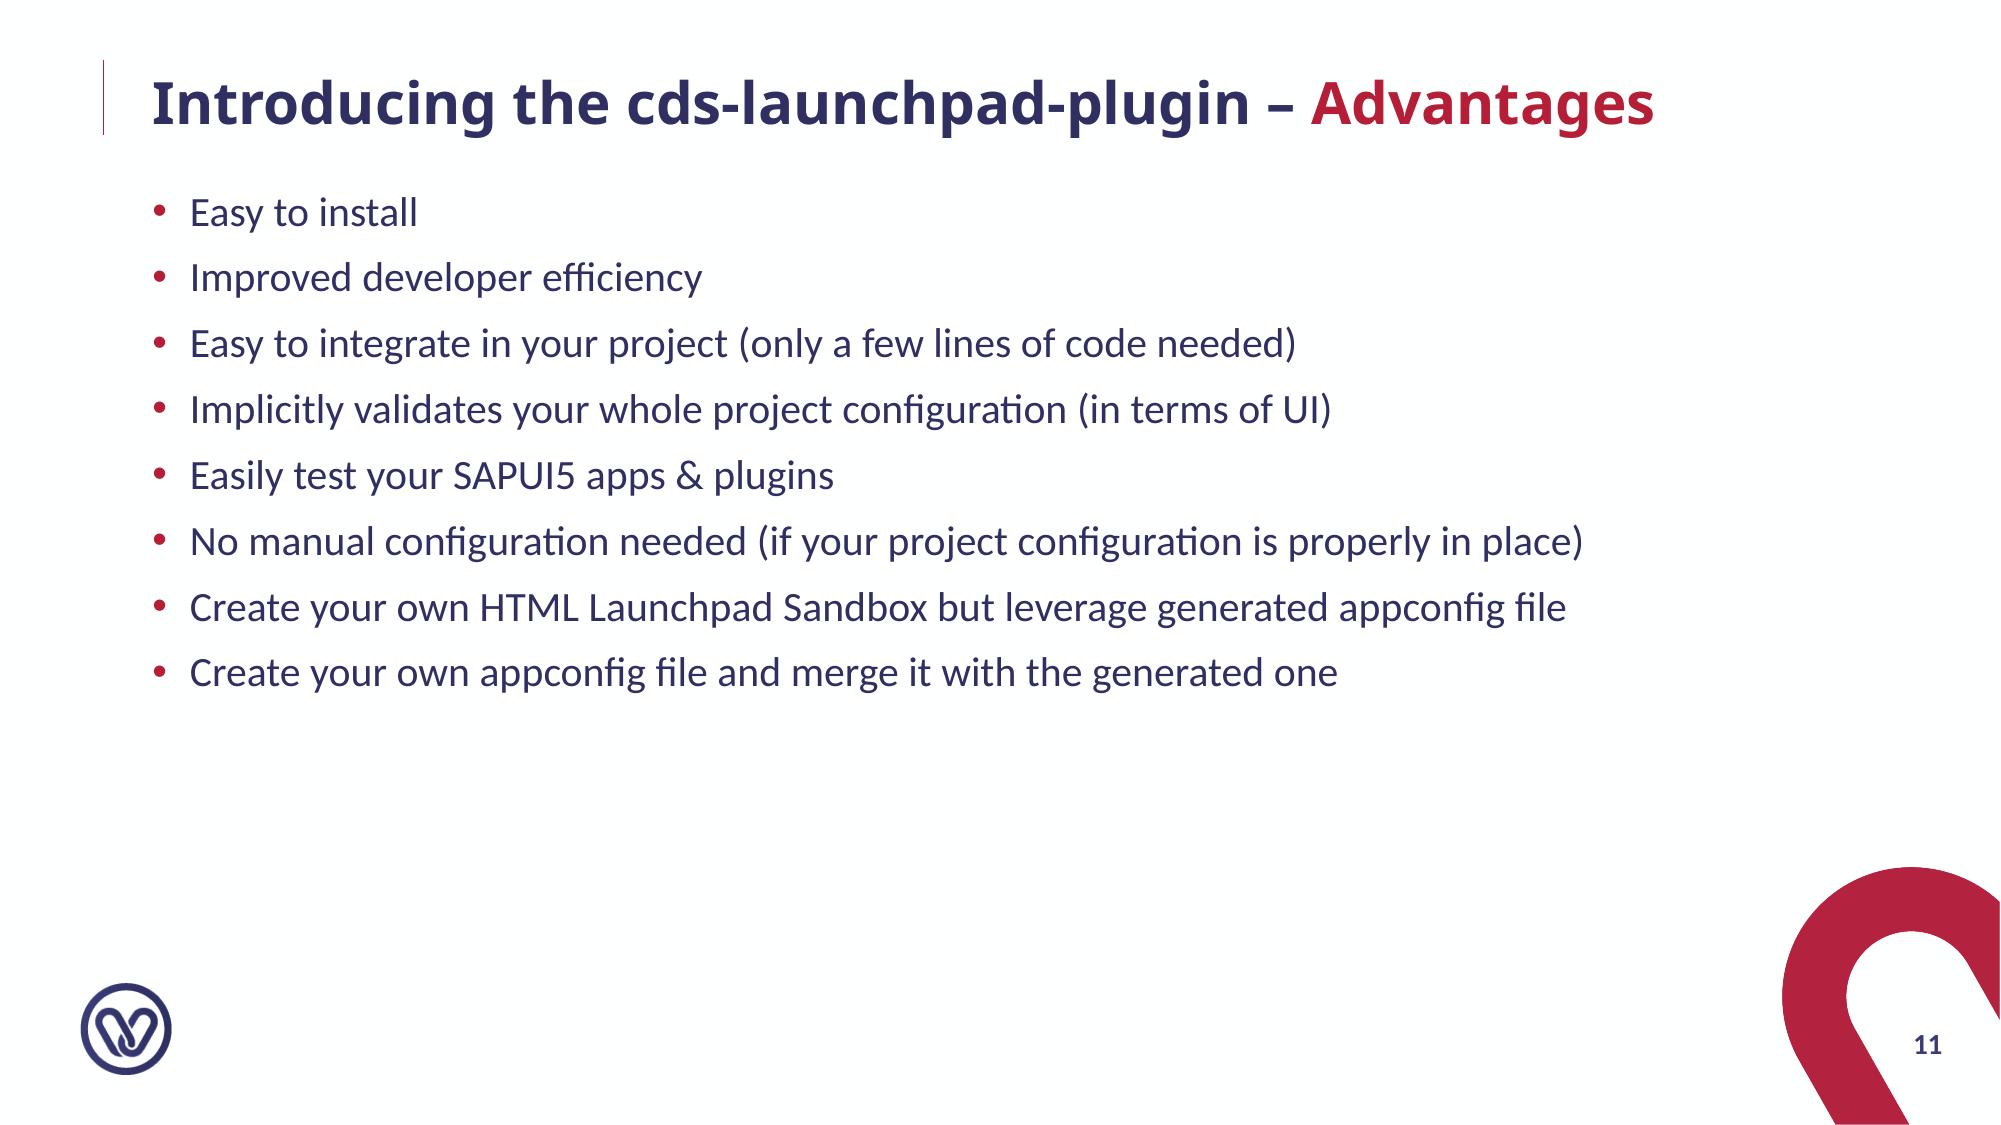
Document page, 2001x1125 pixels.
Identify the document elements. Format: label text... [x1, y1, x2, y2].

picture [1670, 774, 2000, 1125]
picture [80, 983, 172, 1075]
slide_number 11 [1877, 1011, 1978, 1075]
title Introducing the cds-launchpad-plugin – Advantages [137, 59, 1863, 153]
list Easy to install Improved developer efficiency Easy to integrate in your project (only a few lines of code needed) Implicitly validates your whole project configuration (in terms of UI) Easily test your SAPUI5 apps & plugins No manual configuration needed (if your project configuration is properly in place) Create your own HTML Launchpad Sandbox but leverage generated appconfig file Create your own appconfig file and merge it with the generated one [137, 182, 1863, 937]
